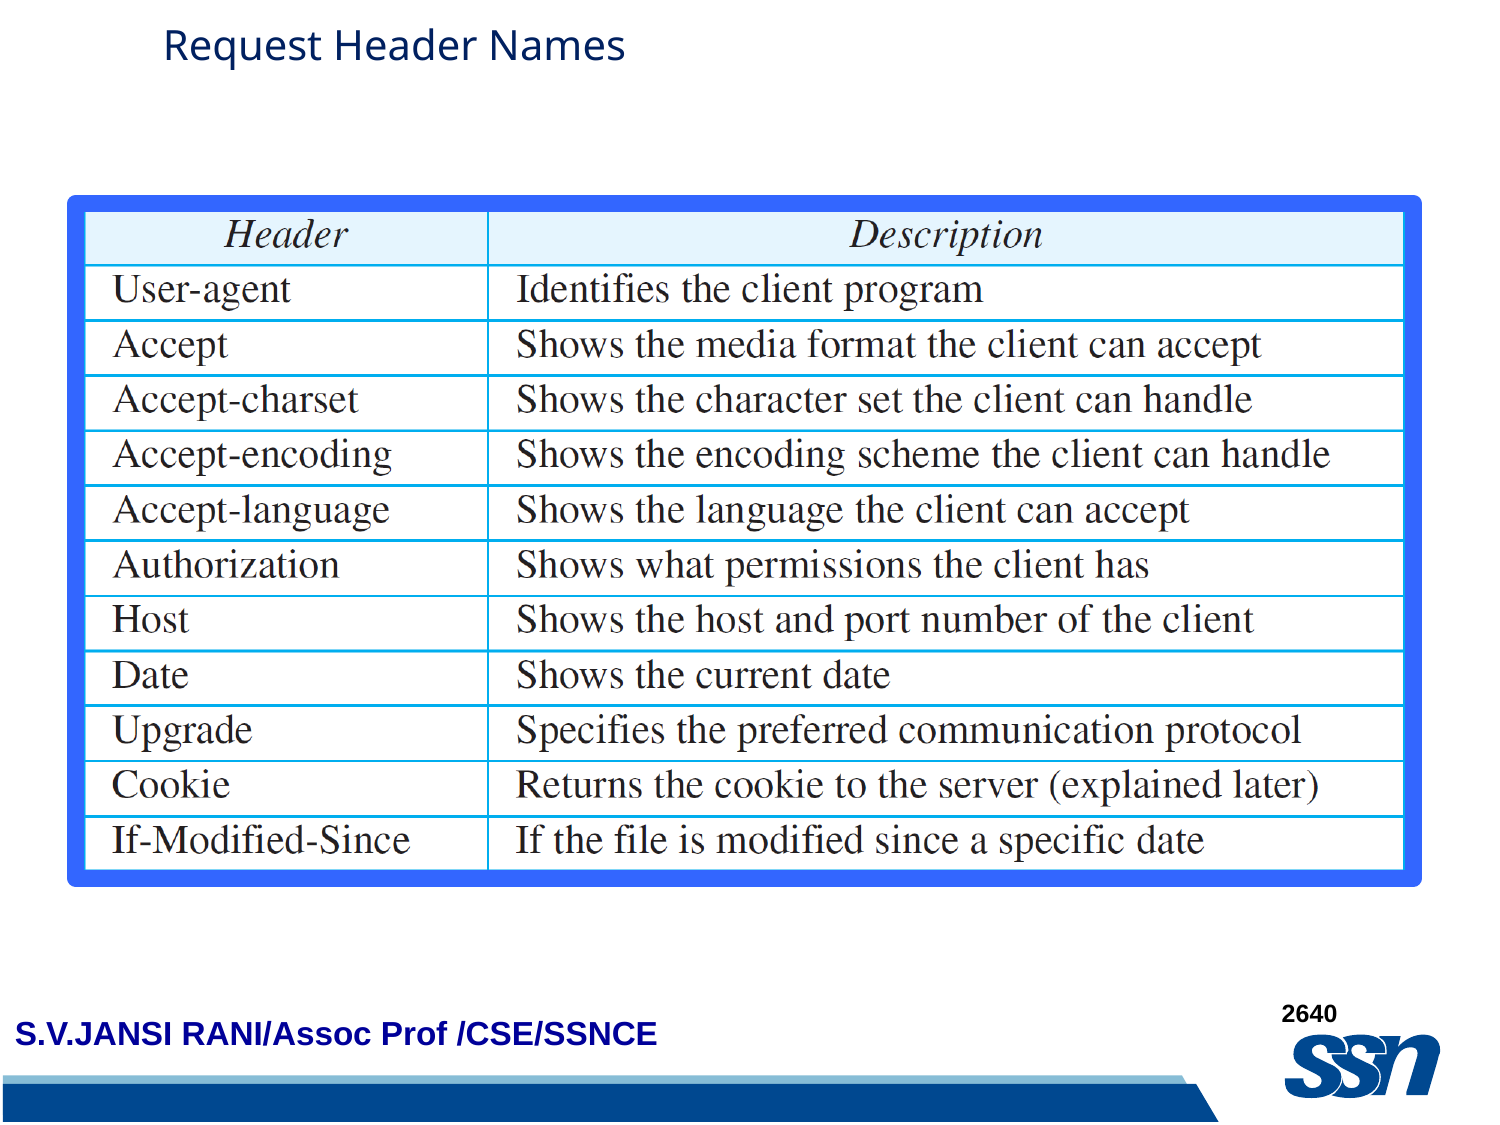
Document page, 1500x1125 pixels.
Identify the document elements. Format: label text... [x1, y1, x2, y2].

text_box Request Header Names [137, 11, 1475, 77]
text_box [58, 203, 1442, 888]
